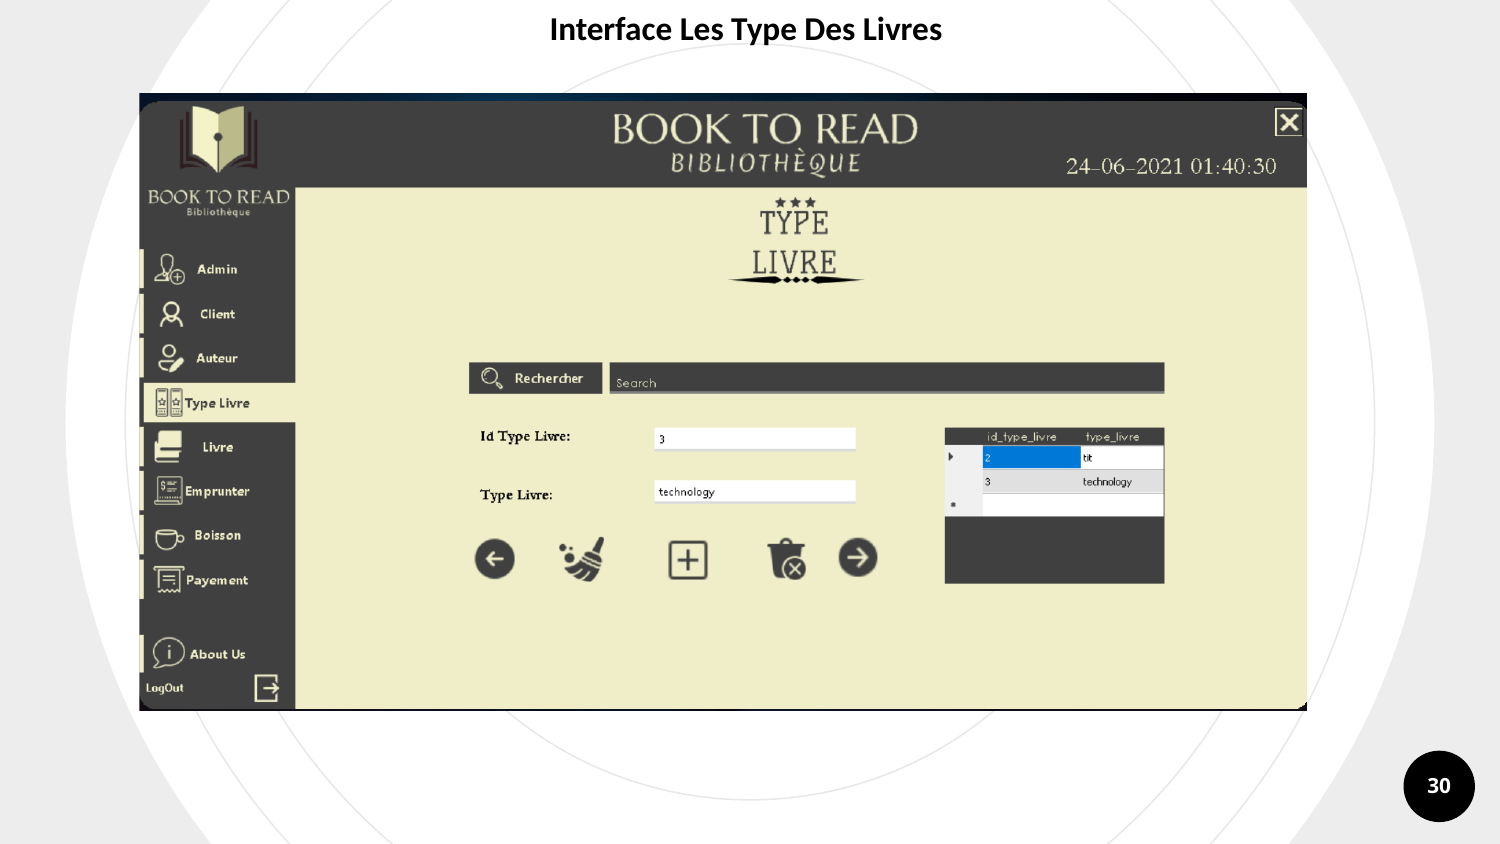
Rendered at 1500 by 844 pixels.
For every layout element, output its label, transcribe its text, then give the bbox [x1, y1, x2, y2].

picture [139, 93, 1307, 712]
text_box Interface Les Type Des Livres [455, 0, 1045, 55]
slide_number 30 [1403, 750, 1475, 823]
